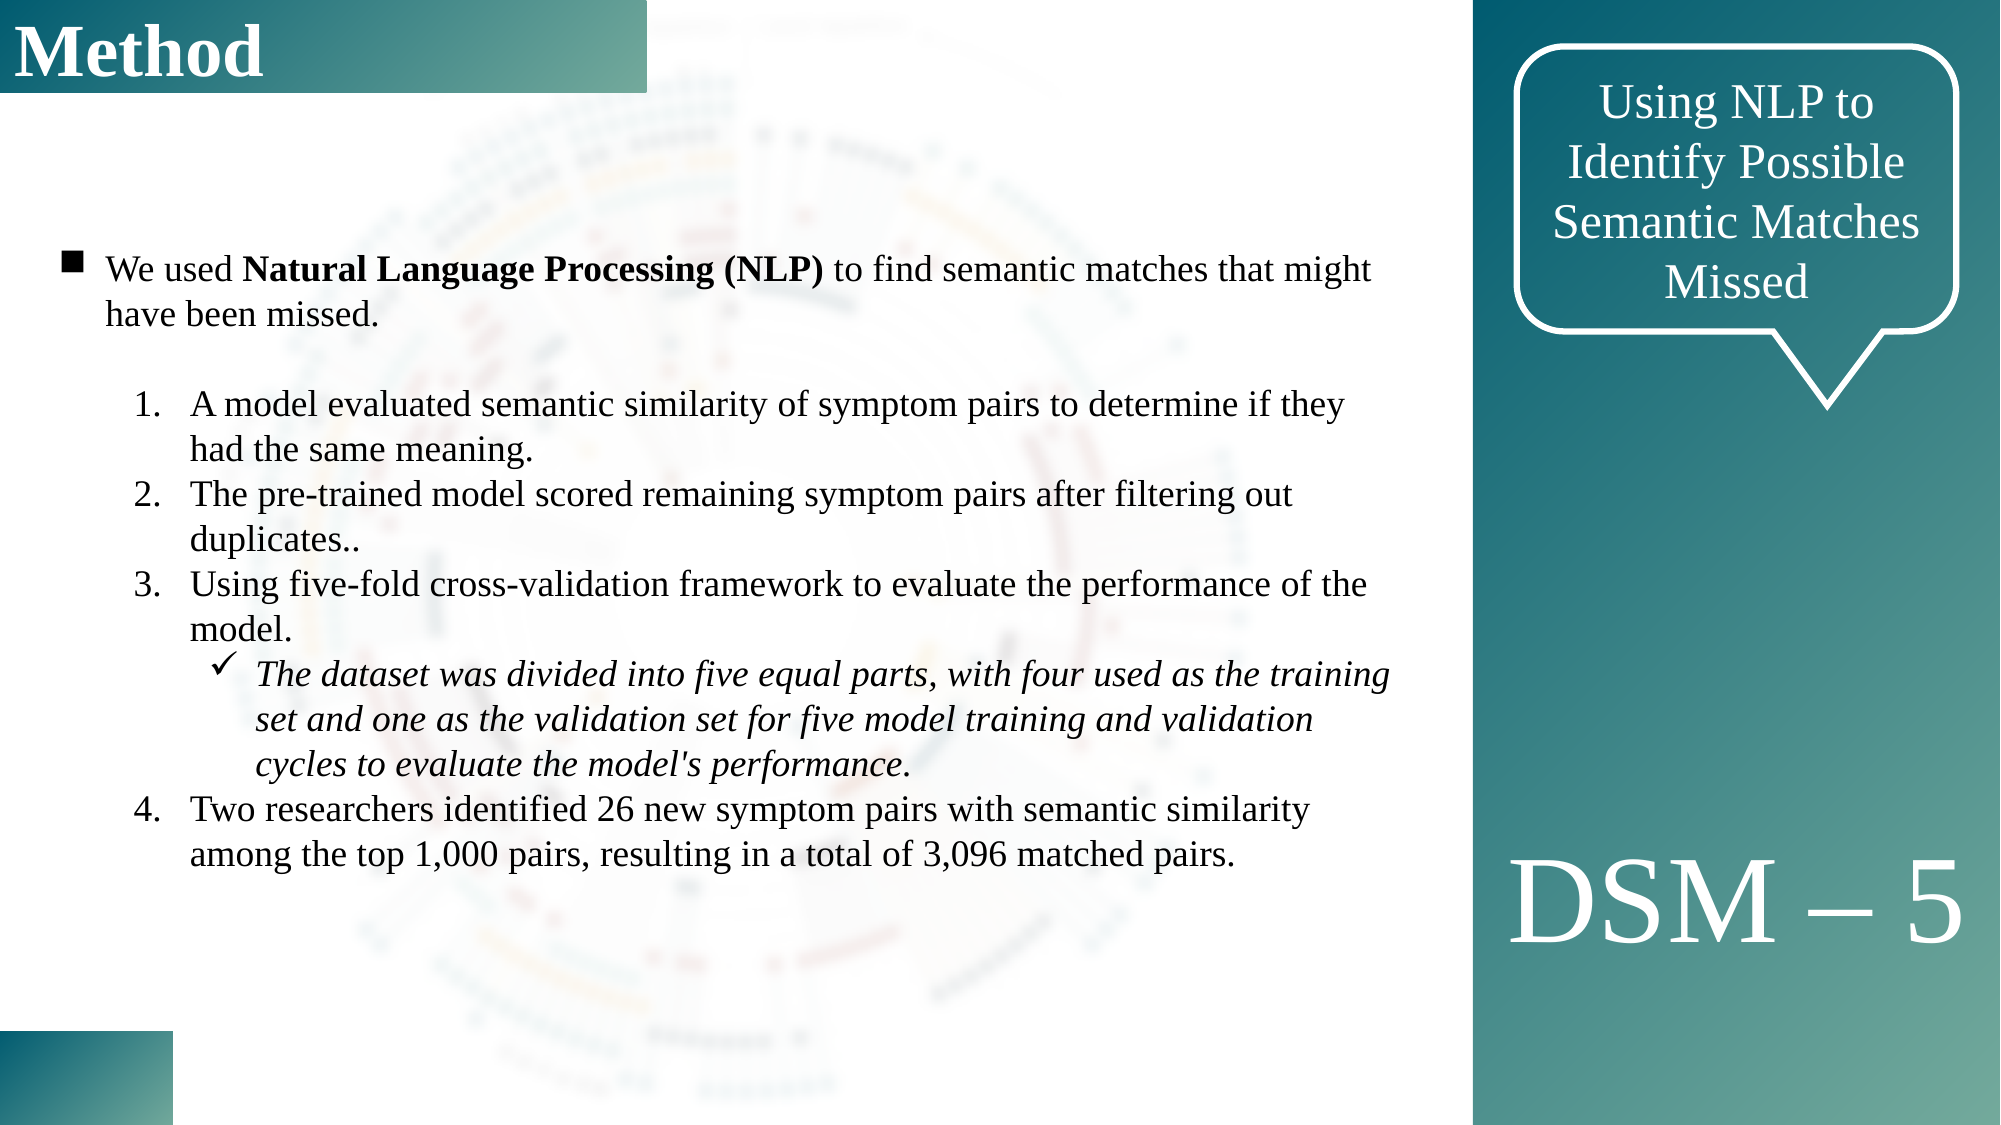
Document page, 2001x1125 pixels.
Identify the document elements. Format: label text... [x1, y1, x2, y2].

text_box We used Natural Language Processing (NLP) to find semantic matches that might have been missed. A model evaluated semantic similarity of symptom pairs to determine if they had the same meaning. The pre-trained model scored remaining symptom pairs after filtering out duplicates.. Using five-fold cross-validation framework to evaluate the performance of the model. The dataset was divided into five equal parts, with four used as the training set and one as the validation set for five model training and validation cycles to evaluate the model's performance. Two researchers identified 26 new symptom pairs with semantic similarity among the top 1,000 pairs, resulting in a total of 3,096 matched pairs. [43, 236, 1421, 882]
text_box Method [0, 0, 647, 94]
text_box Using NLP to Identify Possible Semantic Matches Missed [1515, 45, 1958, 408]
text_box [0, 1031, 174, 1125]
text_box DSM – 5 [1472, 0, 2000, 1125]
picture [0, 0, 1472, 1125]
